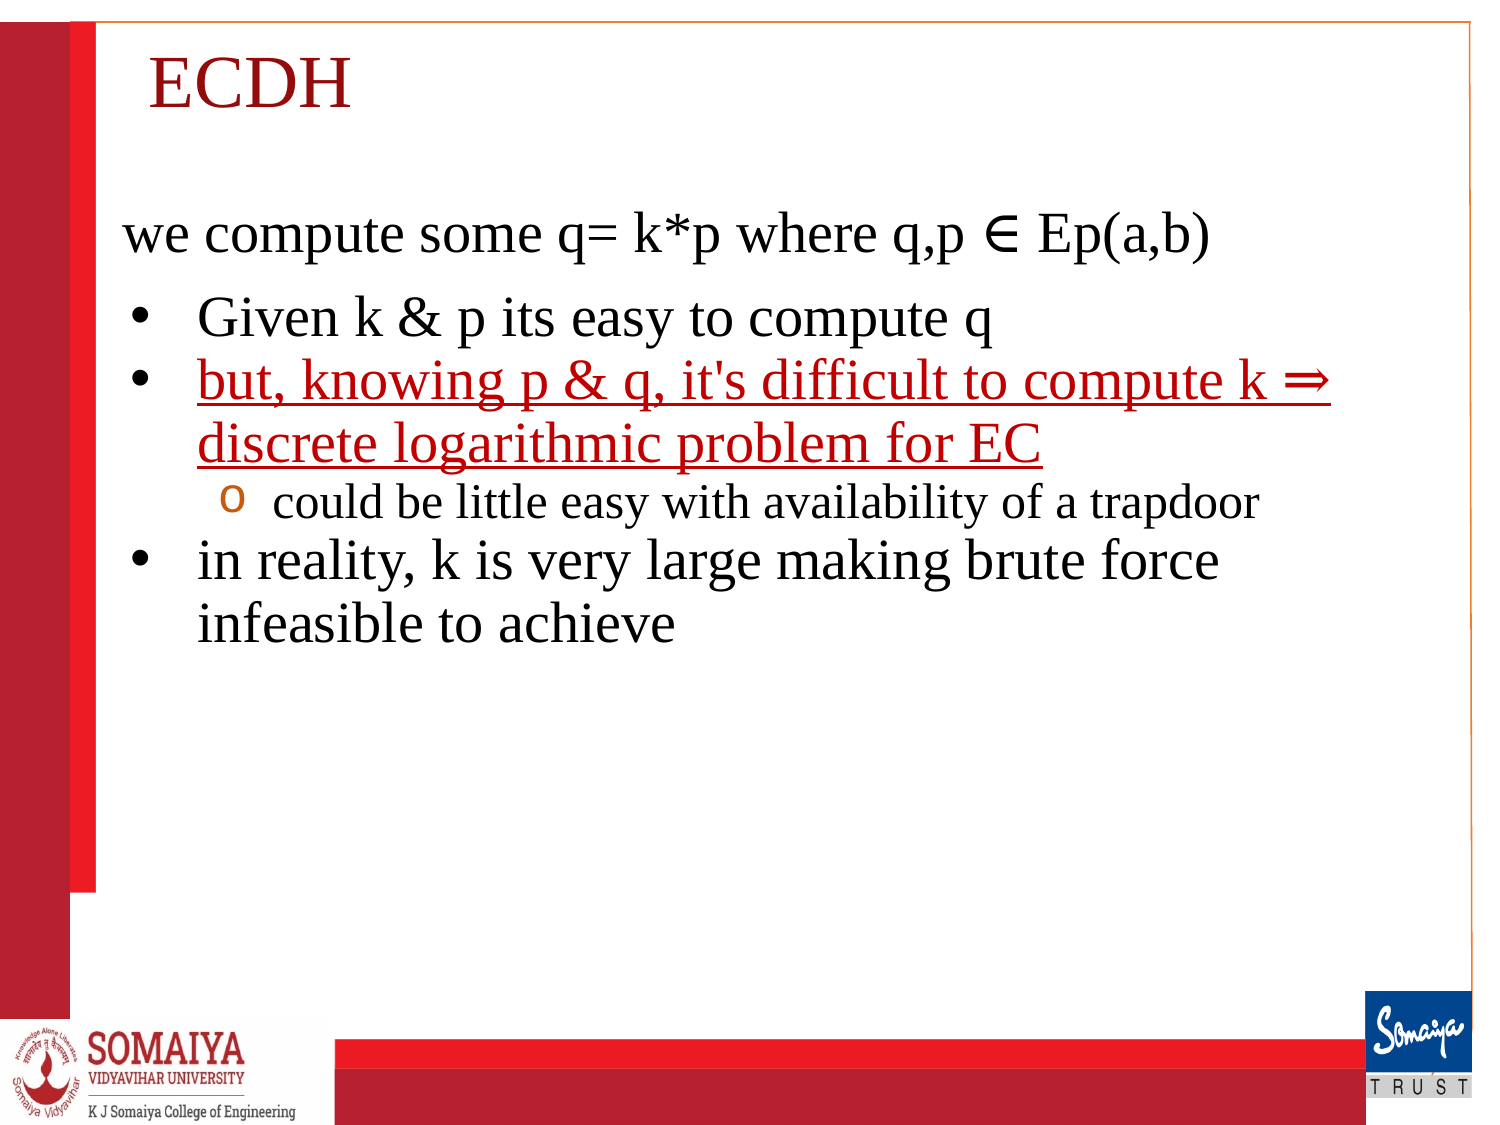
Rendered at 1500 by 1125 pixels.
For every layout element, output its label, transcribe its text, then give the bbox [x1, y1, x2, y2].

picture [0, 22, 327, 1125]
list we compute some q= k*p where q,p ∈ Ep(a,b) Given k & p its easy to compute q but, knowing p & q, it's difficult to compute k ⇒ discrete logarithmic problem for EC could be little easy with availability of a trapdoor in reality, k is very large making brute force infeasible to achieve [107, 195, 1461, 999]
picture [335, 1040, 1365, 1125]
title ECDH [134, 35, 1349, 179]
picture [1365, 991, 1472, 1098]
